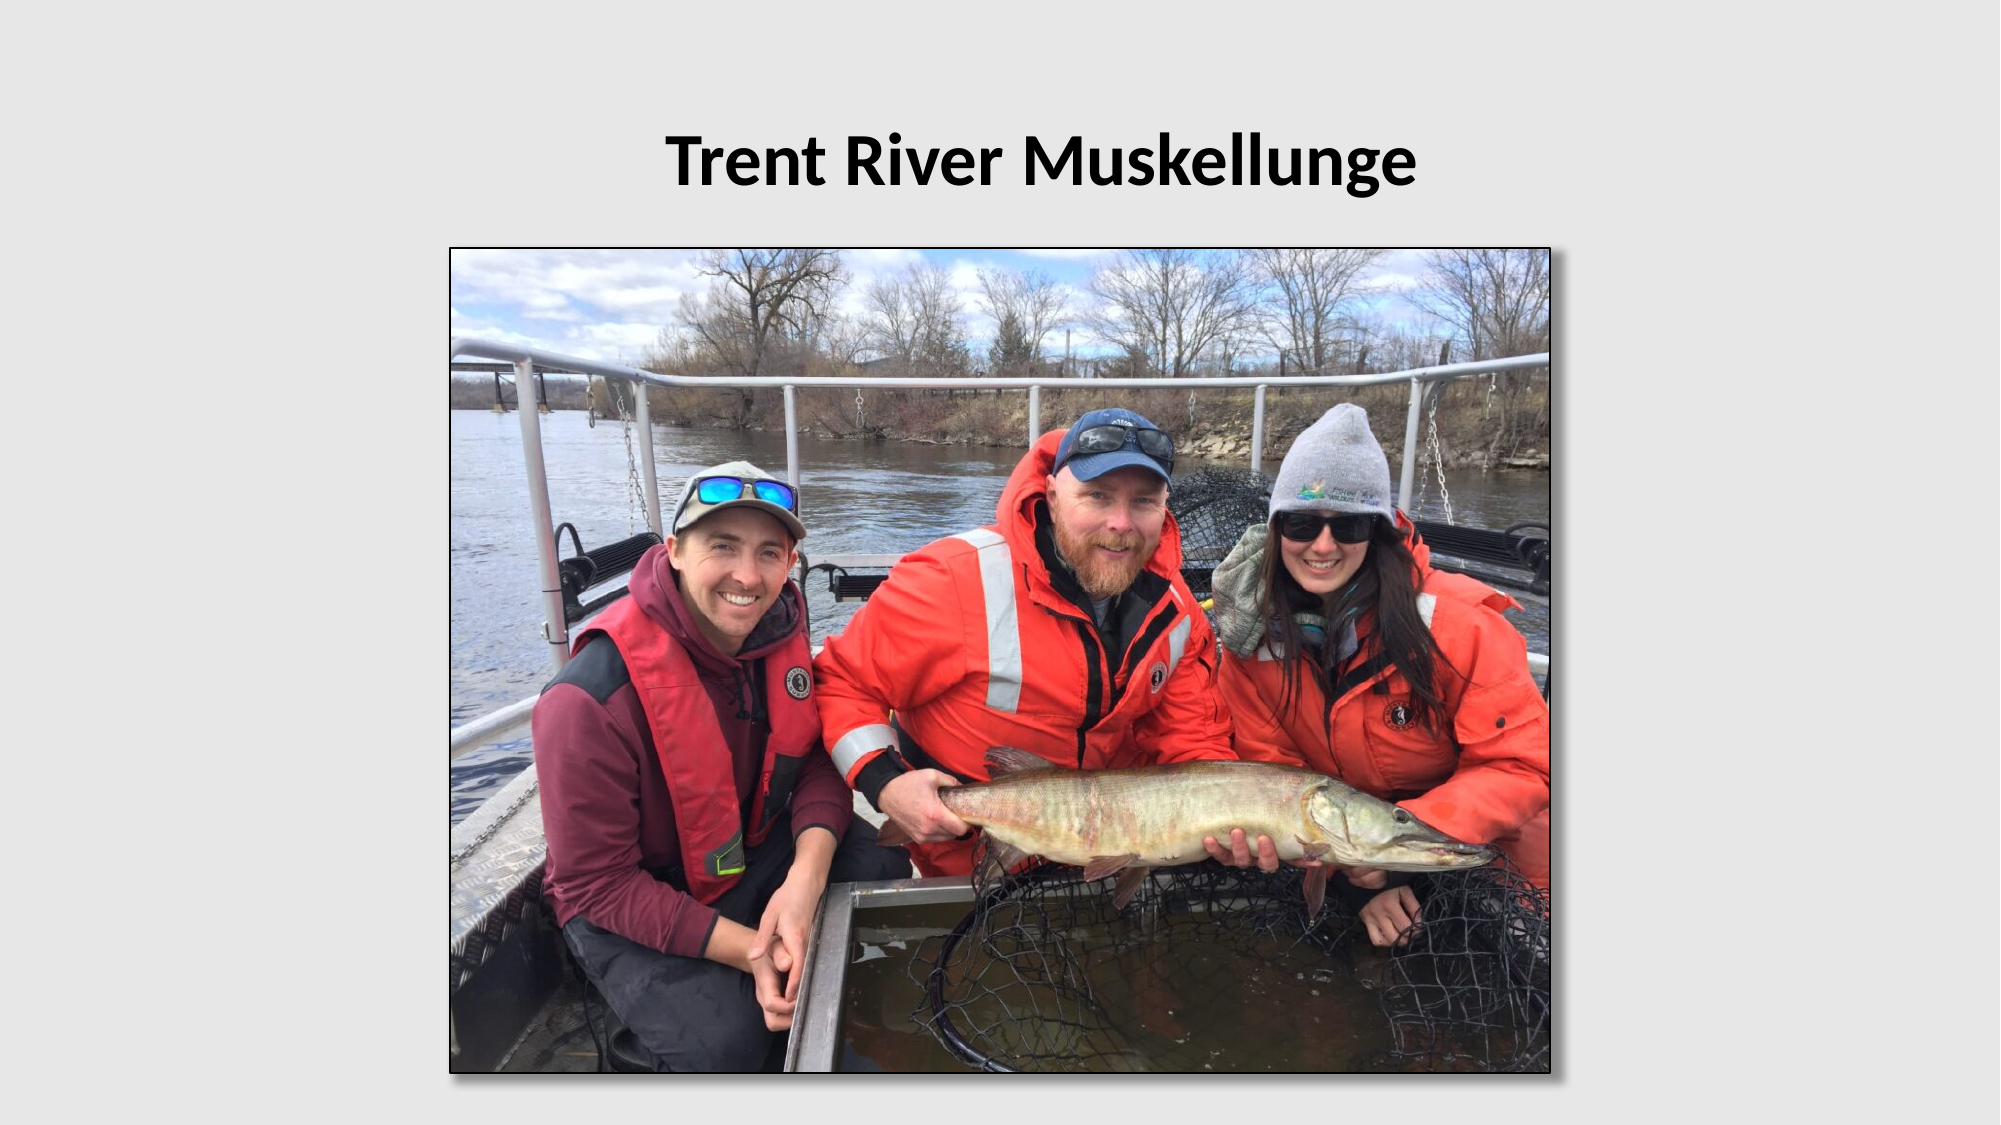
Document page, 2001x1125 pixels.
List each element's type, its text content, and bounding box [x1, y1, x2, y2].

picture [451, 248, 1549, 1072]
text_box Trent River Muskellunge [650, 102, 1509, 208]
